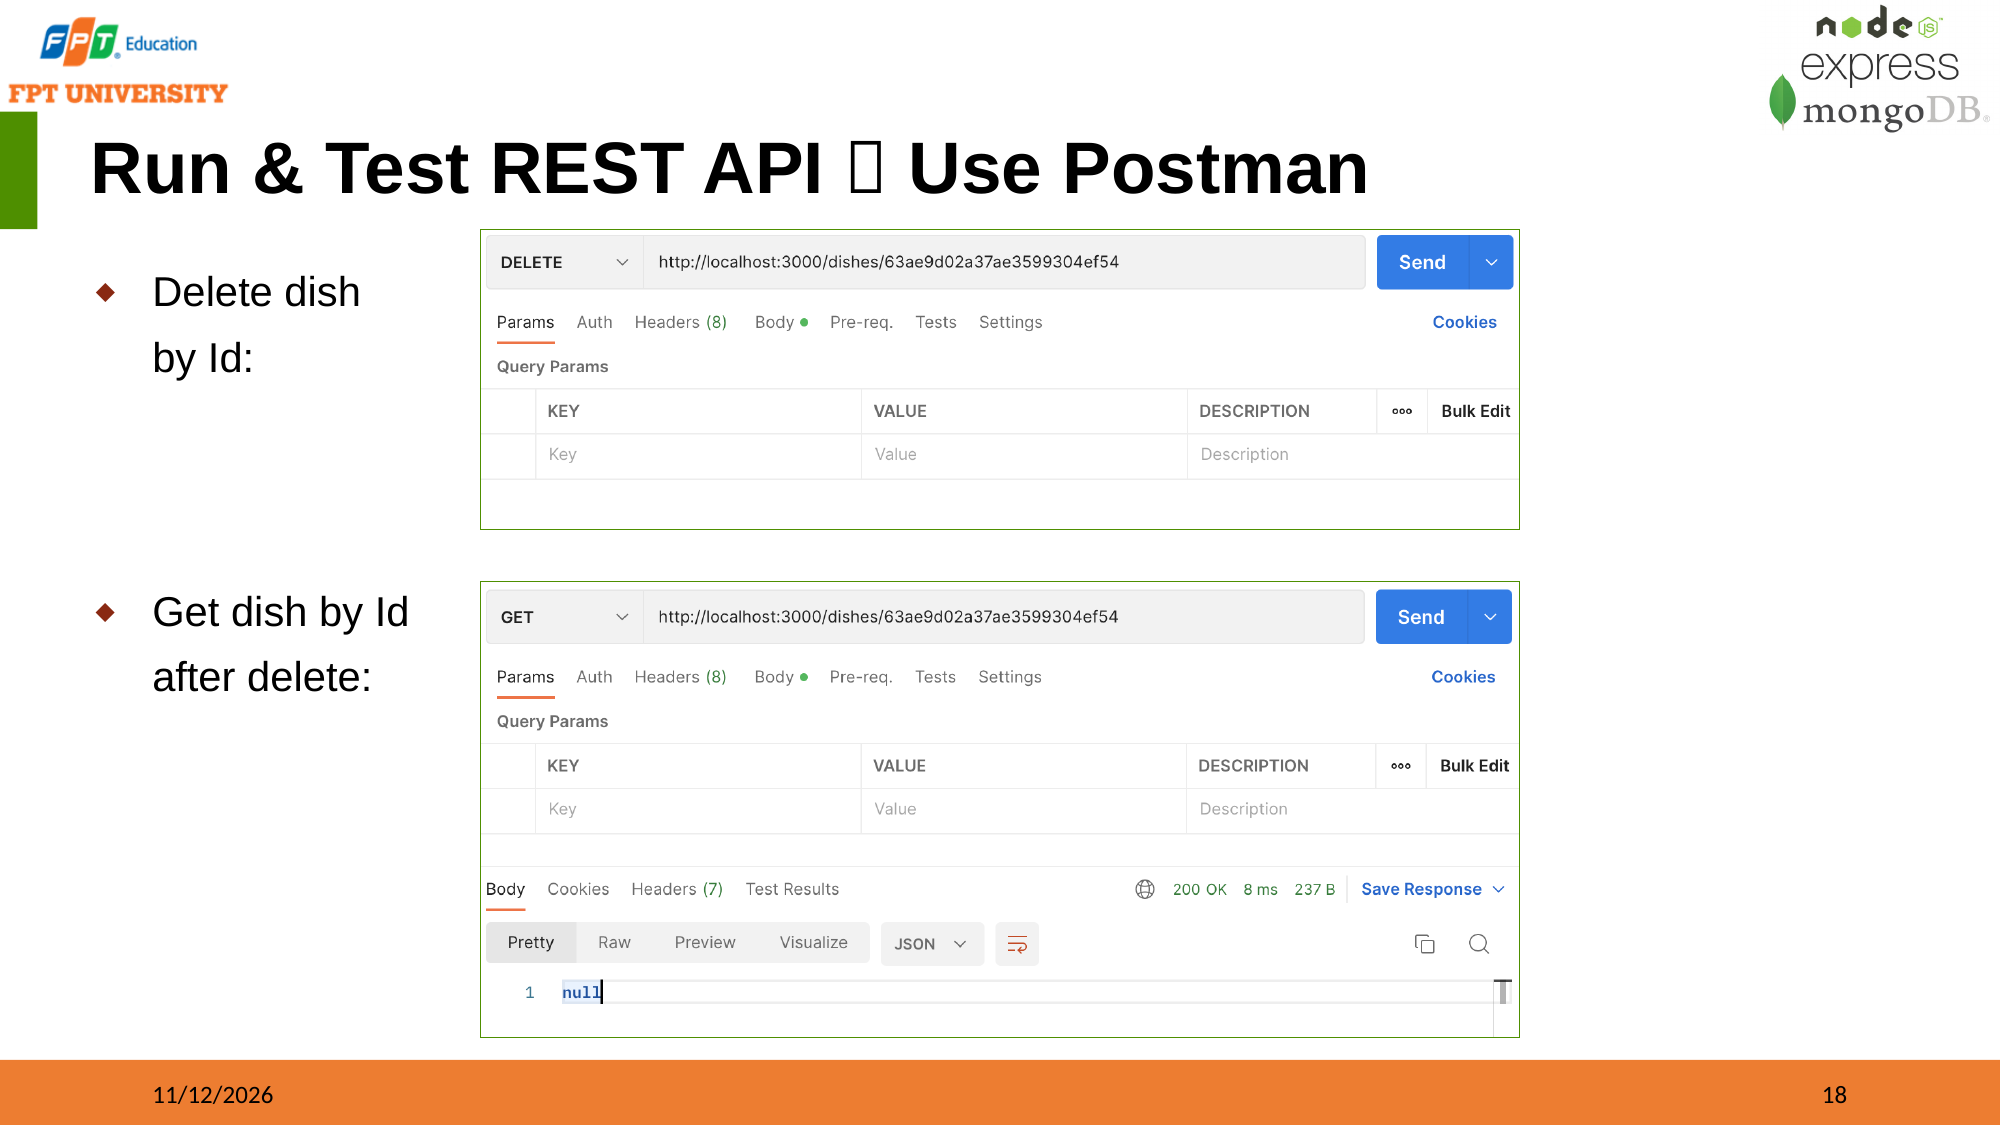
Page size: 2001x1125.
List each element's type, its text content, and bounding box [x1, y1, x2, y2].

picture [1759, 0, 2000, 135]
picture [479, 581, 1520, 1038]
picture [479, 229, 1520, 530]
slide_number 18 [1412, 1063, 1863, 1124]
picture [0, 0, 237, 111]
title Run & Test REST API  Use Postman [37, 111, 1978, 230]
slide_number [137, 1063, 588, 1124]
text_box Get dish by Id after delete: [80, 562, 432, 715]
list Delete dish by Id: [80, 242, 382, 395]
